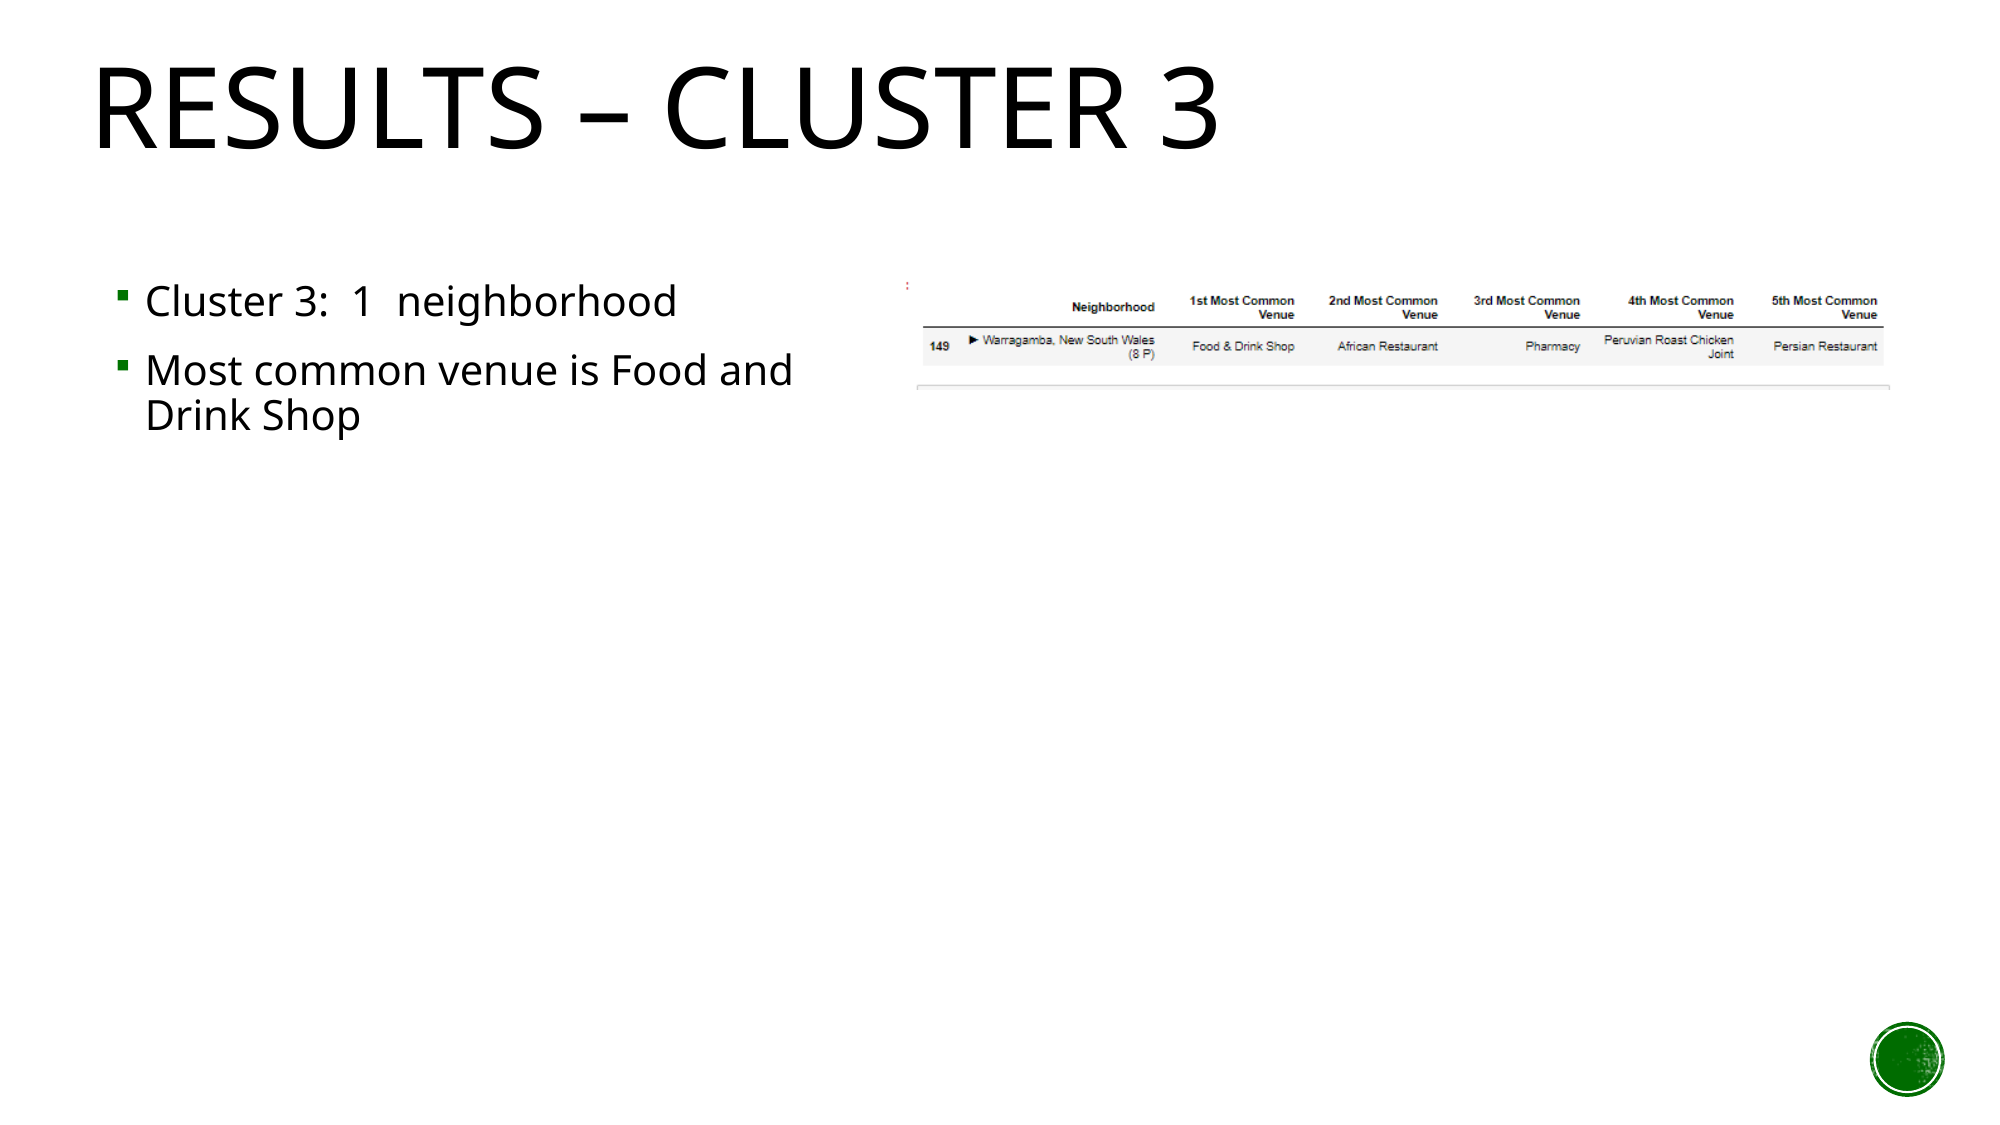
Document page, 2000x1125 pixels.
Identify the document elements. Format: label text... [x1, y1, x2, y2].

picture [905, 281, 1904, 390]
list Cluster 3: 1 neighborhood Most common venue is Food and Drink Shop [99, 272, 880, 925]
title Results – Cluster 3 [74, 0, 1950, 229]
